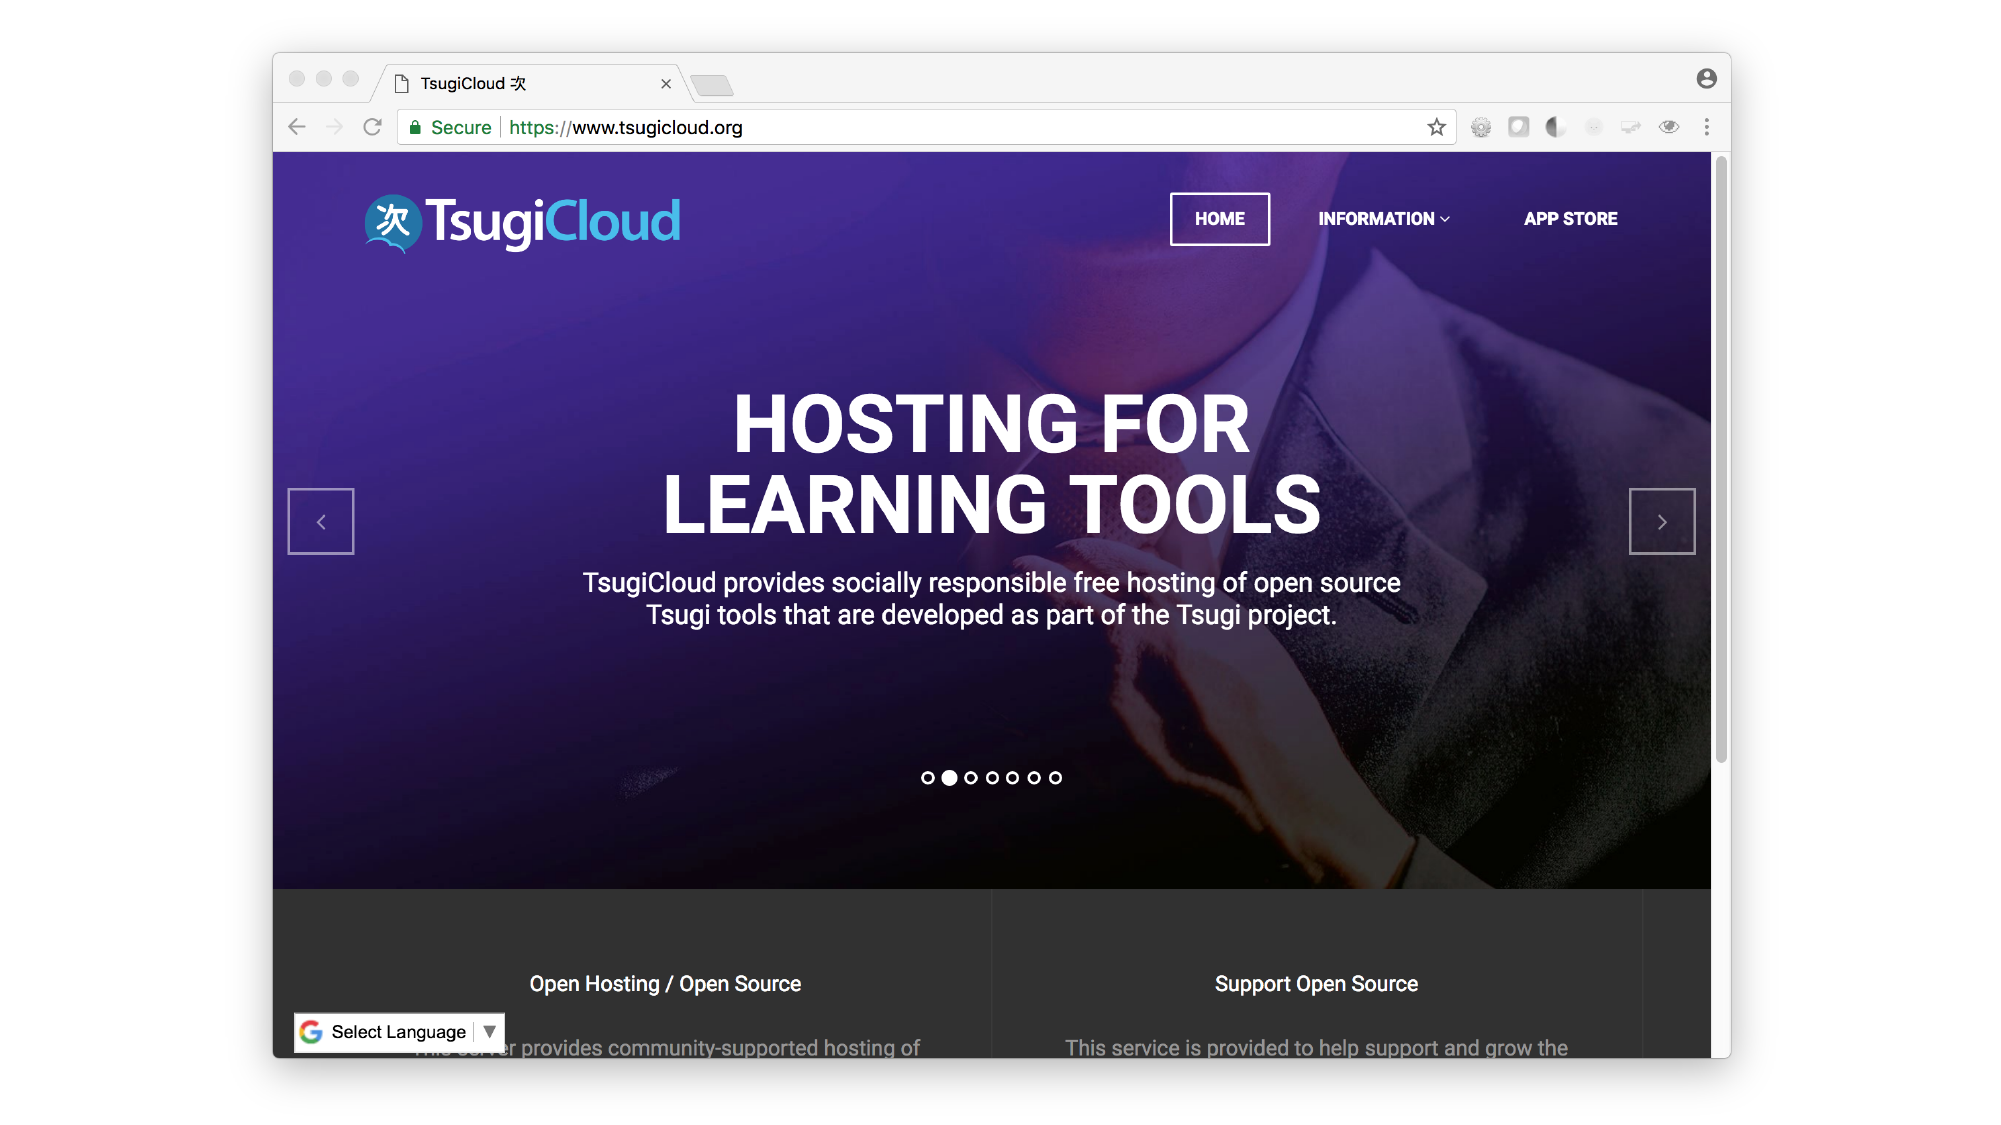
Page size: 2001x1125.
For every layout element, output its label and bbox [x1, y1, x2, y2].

picture [216, 7, 1787, 1125]
